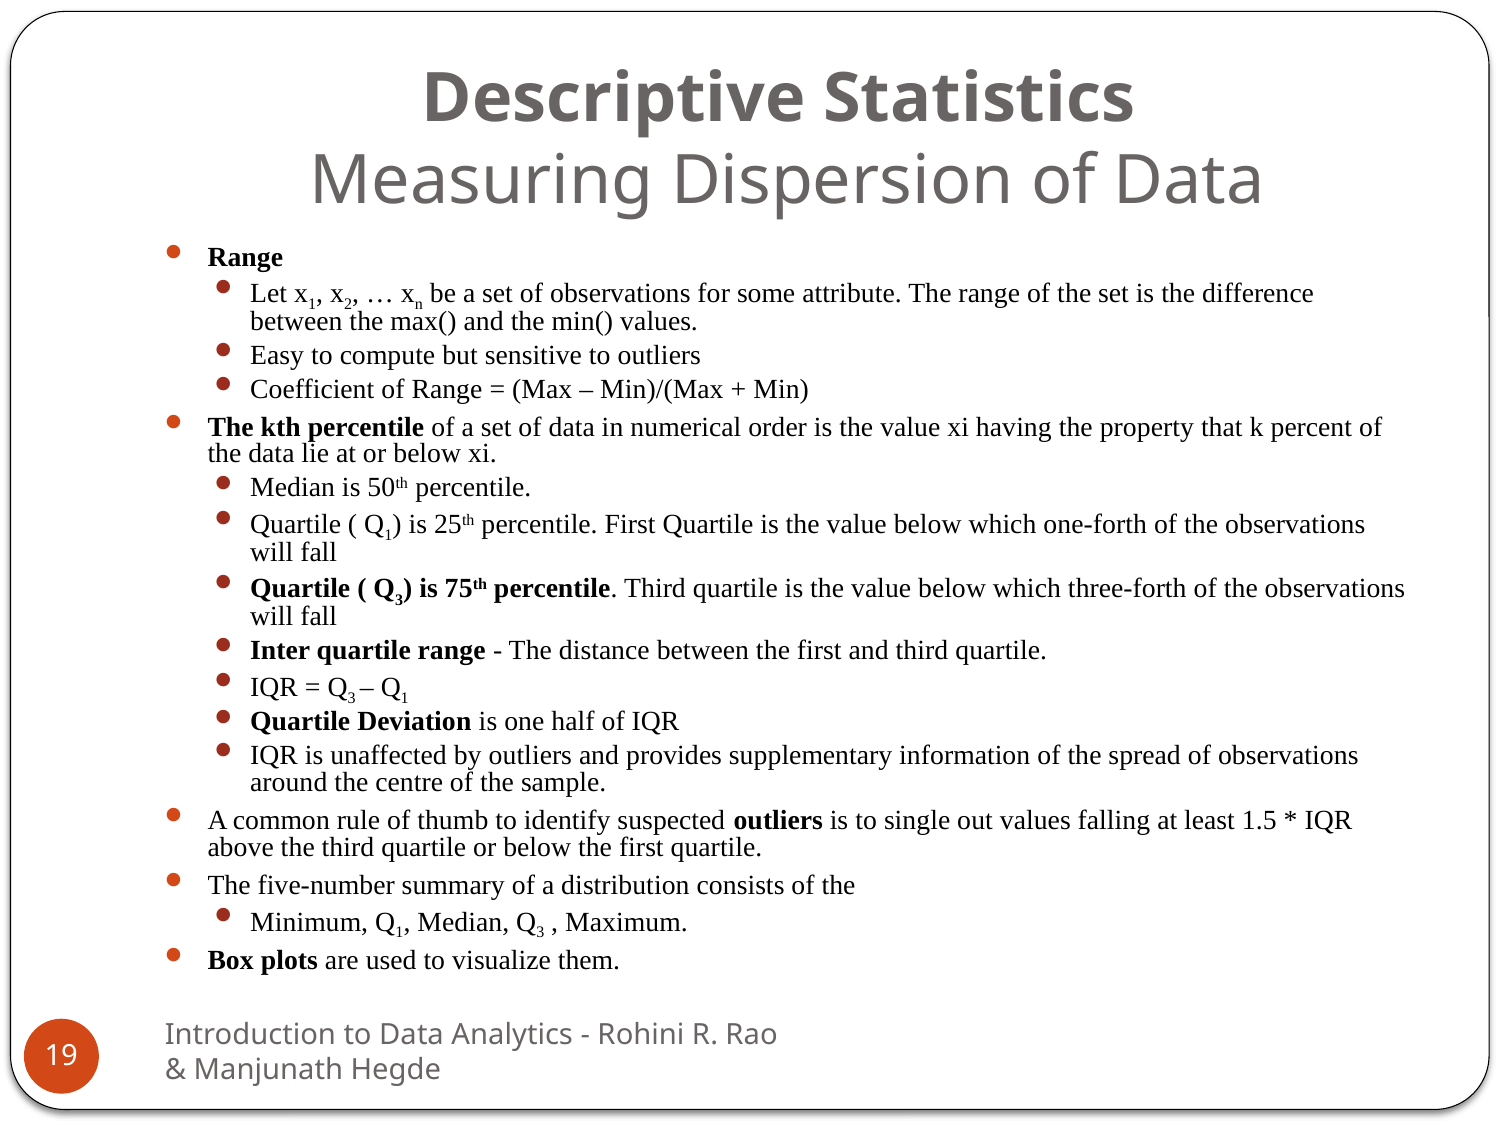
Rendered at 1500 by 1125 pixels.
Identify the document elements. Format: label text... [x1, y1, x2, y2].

title Descriptive Statistics Measuring Dispersion of Data [150, 45, 1425, 233]
list Range Let x1, x2, … xn be a set of observations for some attribute. The range of the set is the difference between the max() and the min() values. Easy to compute but sensitive to outliers Coefficient of Range = (Max – Min)/(Max + Min) The kth percentile of a set of data in numerical order is the value xi having the property that k percent of the data lie at or below xi. Median is 50th percentile. Quartile ( Q1) is 25th percentile. First Quartile is the value below which one-forth of the observations will fall Quartile ( Q3) is 75th percentile. Third quartile is the value below which three-forth of the observations will fall Inter quartile range - The distance between the first and third quartile. IQR = Q3 – Q1 Quartile Deviation is one half of IQR IQR is unaffected by outliers and provides supplementary information of the spread of observations around the centre of the sample. A common rule of thumb to identify suspected outliers is to single out values falling at least 1.5 * IQR above the third quartile or below the first quartile. The five-number summary of a distribution consists of the Minimum, Q1, Median, Q3 , Maximum. Box plots are used to visualize them. [150, 237, 1425, 988]
footer Introduction to Data Analytics - Rohini R. Rao & Manjunath Hegde [150, 1012, 800, 1088]
slide_number 19 [23, 1018, 99, 1094]
